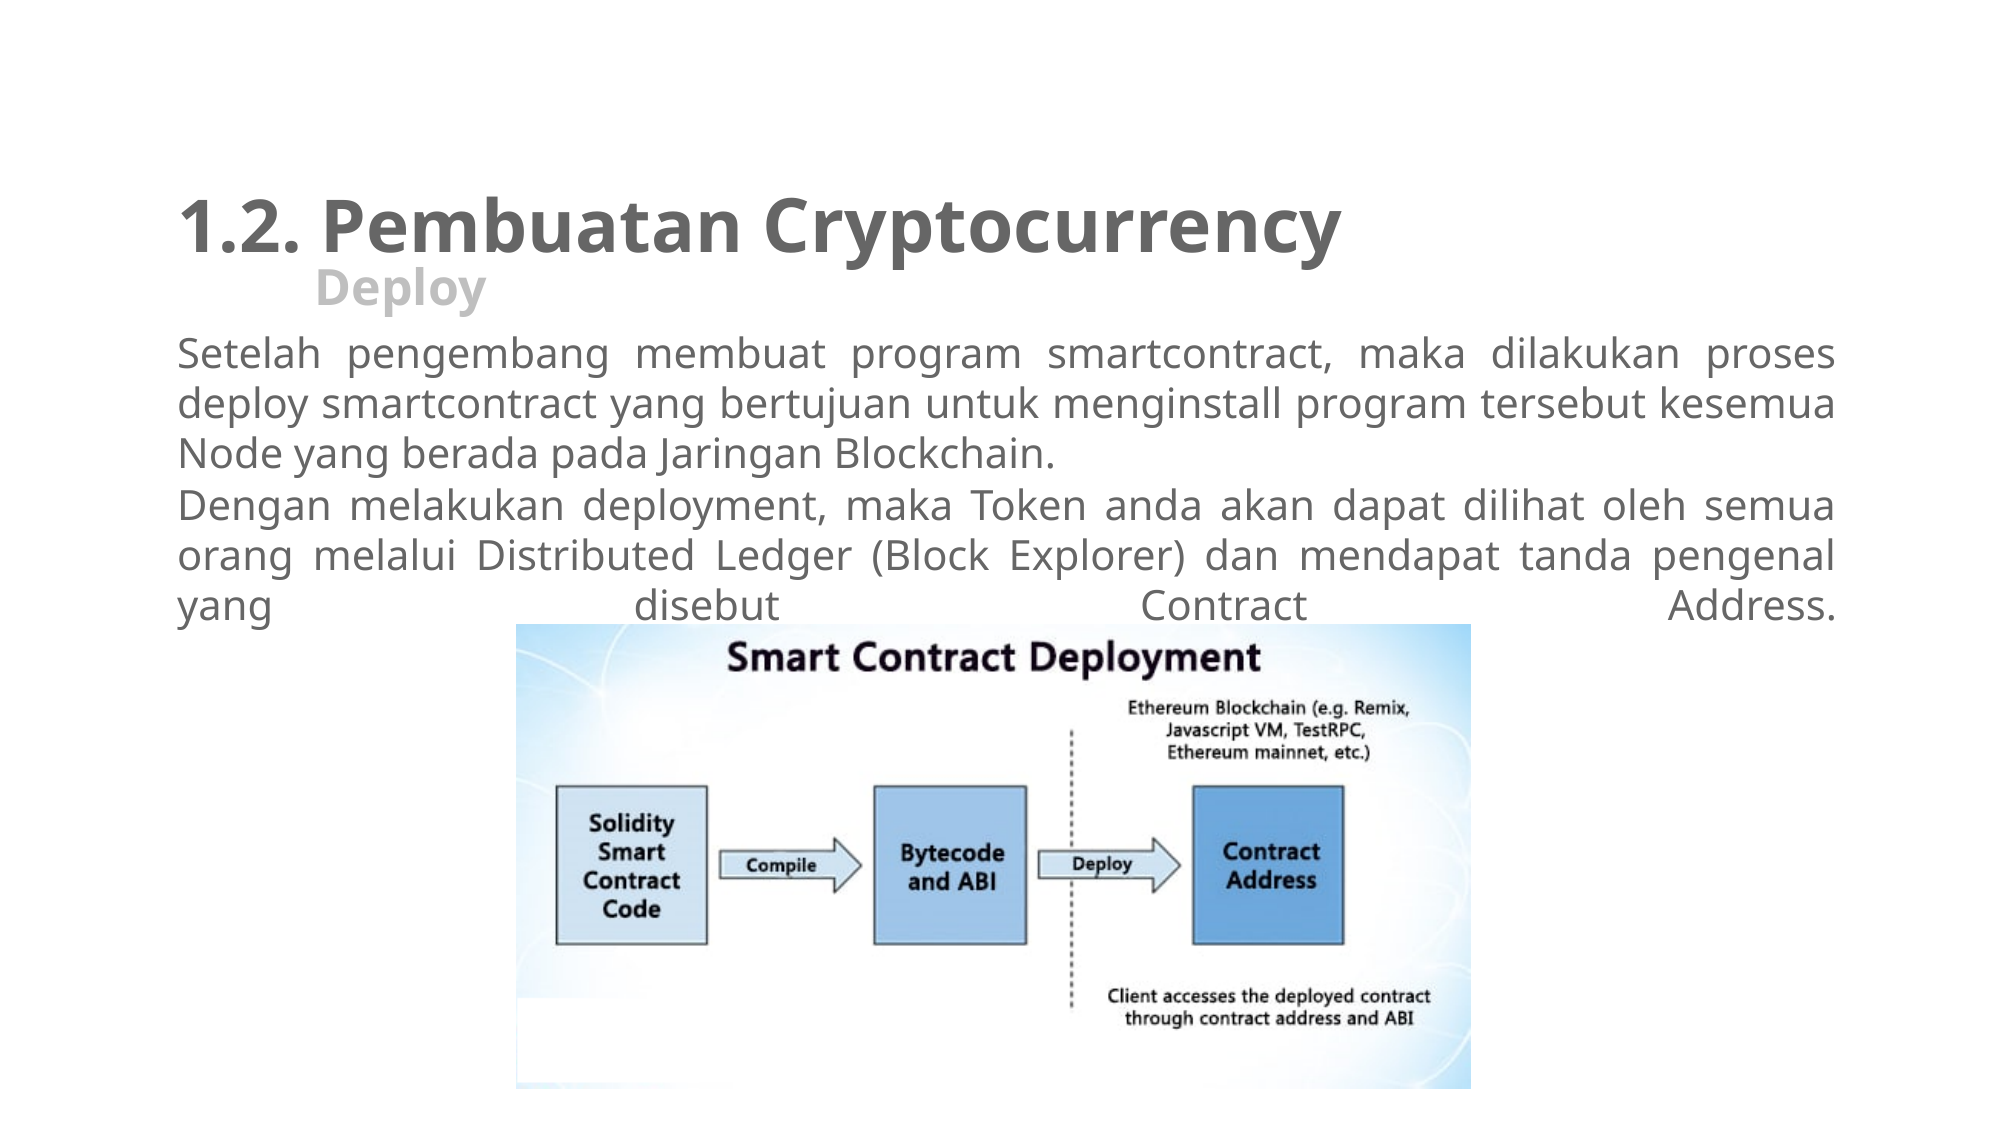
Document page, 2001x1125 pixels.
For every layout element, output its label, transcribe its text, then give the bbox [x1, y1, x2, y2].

text_box Setelah pengembang membuat program smartcontract, maka dilakukan proses deploy smartcontract yang bertujuan untuk menginstall program tersebut kesemua Node yang berada pada Jaringan Blockchain. Dengan melakukan deployment, maka Token anda akan dapat dilihat oleh semua orang melalui Distributed Ledger (Block Explorer) dan mendapat tanda pengenal yang disebut Contract Address. [174, 324, 1838, 884]
picture [516, 624, 1471, 1089]
text_box 1.2. Pembuatan Cryptocurrency [174, 174, 1813, 263]
text_box Deploy [312, 253, 1425, 342]
